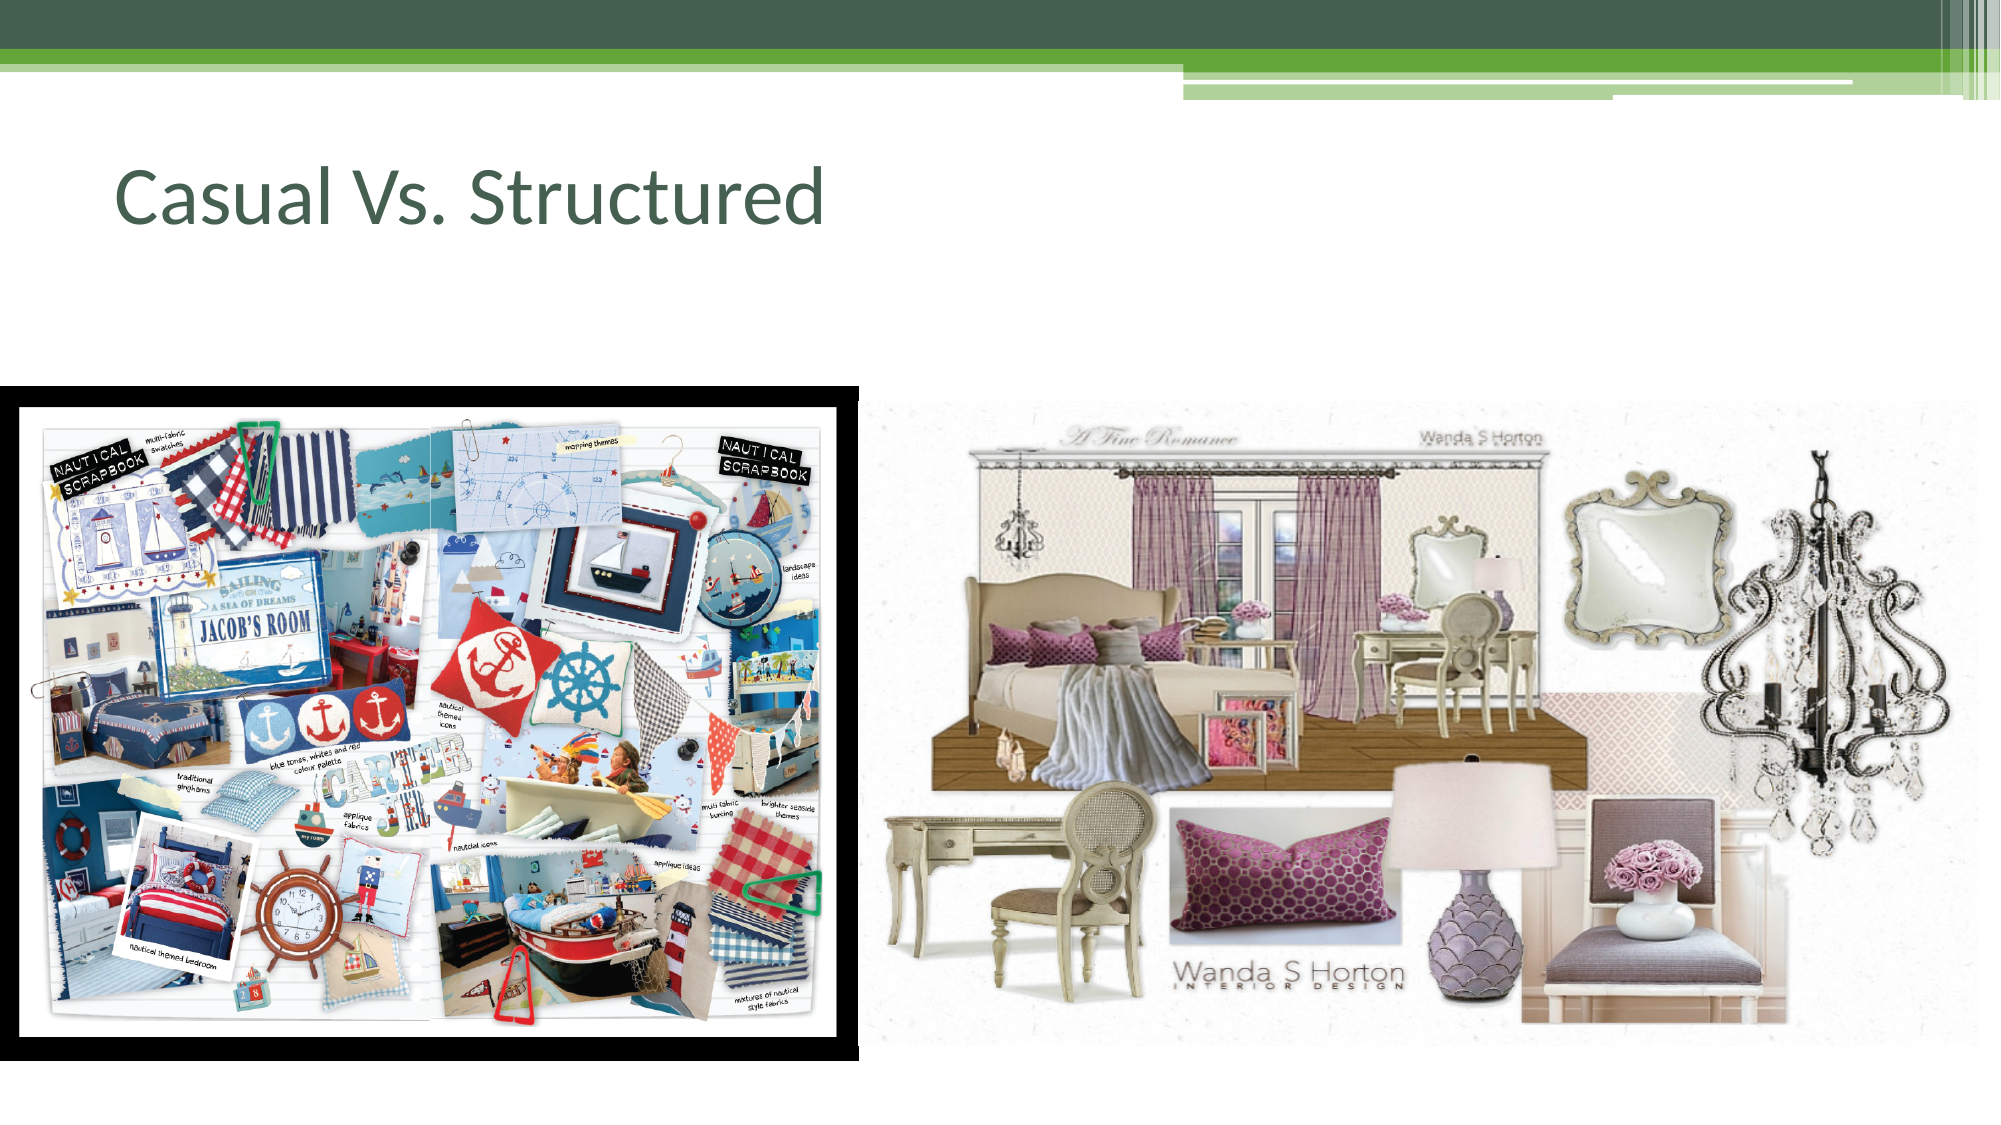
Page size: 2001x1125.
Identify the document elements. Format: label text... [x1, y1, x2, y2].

title Casual Vs. Structured [99, 130, 1900, 253]
picture [0, 386, 1979, 1061]
